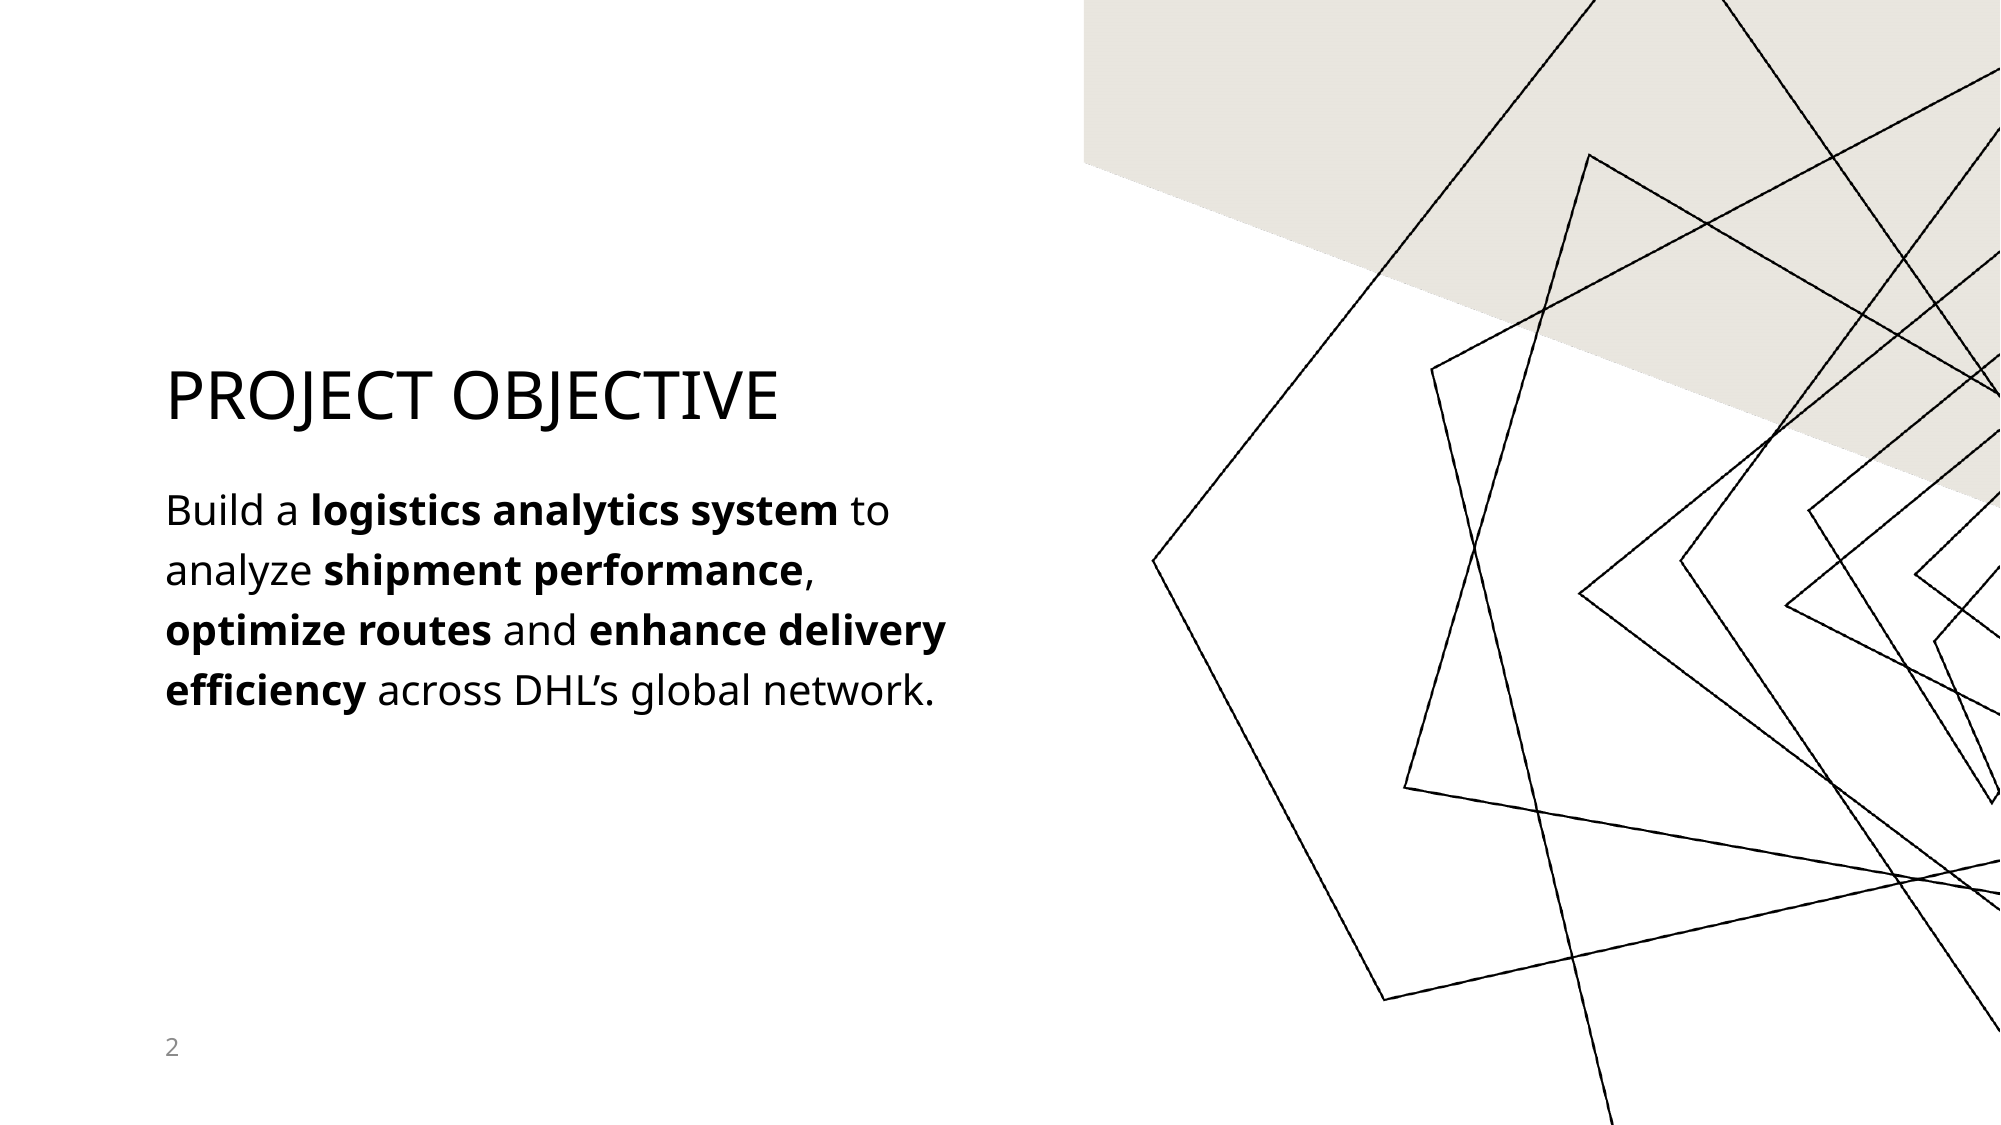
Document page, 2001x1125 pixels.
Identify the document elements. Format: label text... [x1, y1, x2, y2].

list Build a logistics analytics system to analyze shipment performance, optimize routes and enhance delivery efficiency across DHL’s global network. [150, 466, 1000, 980]
title Project objective [150, 51, 1000, 442]
slide_number 2 [150, 1024, 254, 1074]
picture [1083, 0, 2001, 1125]
